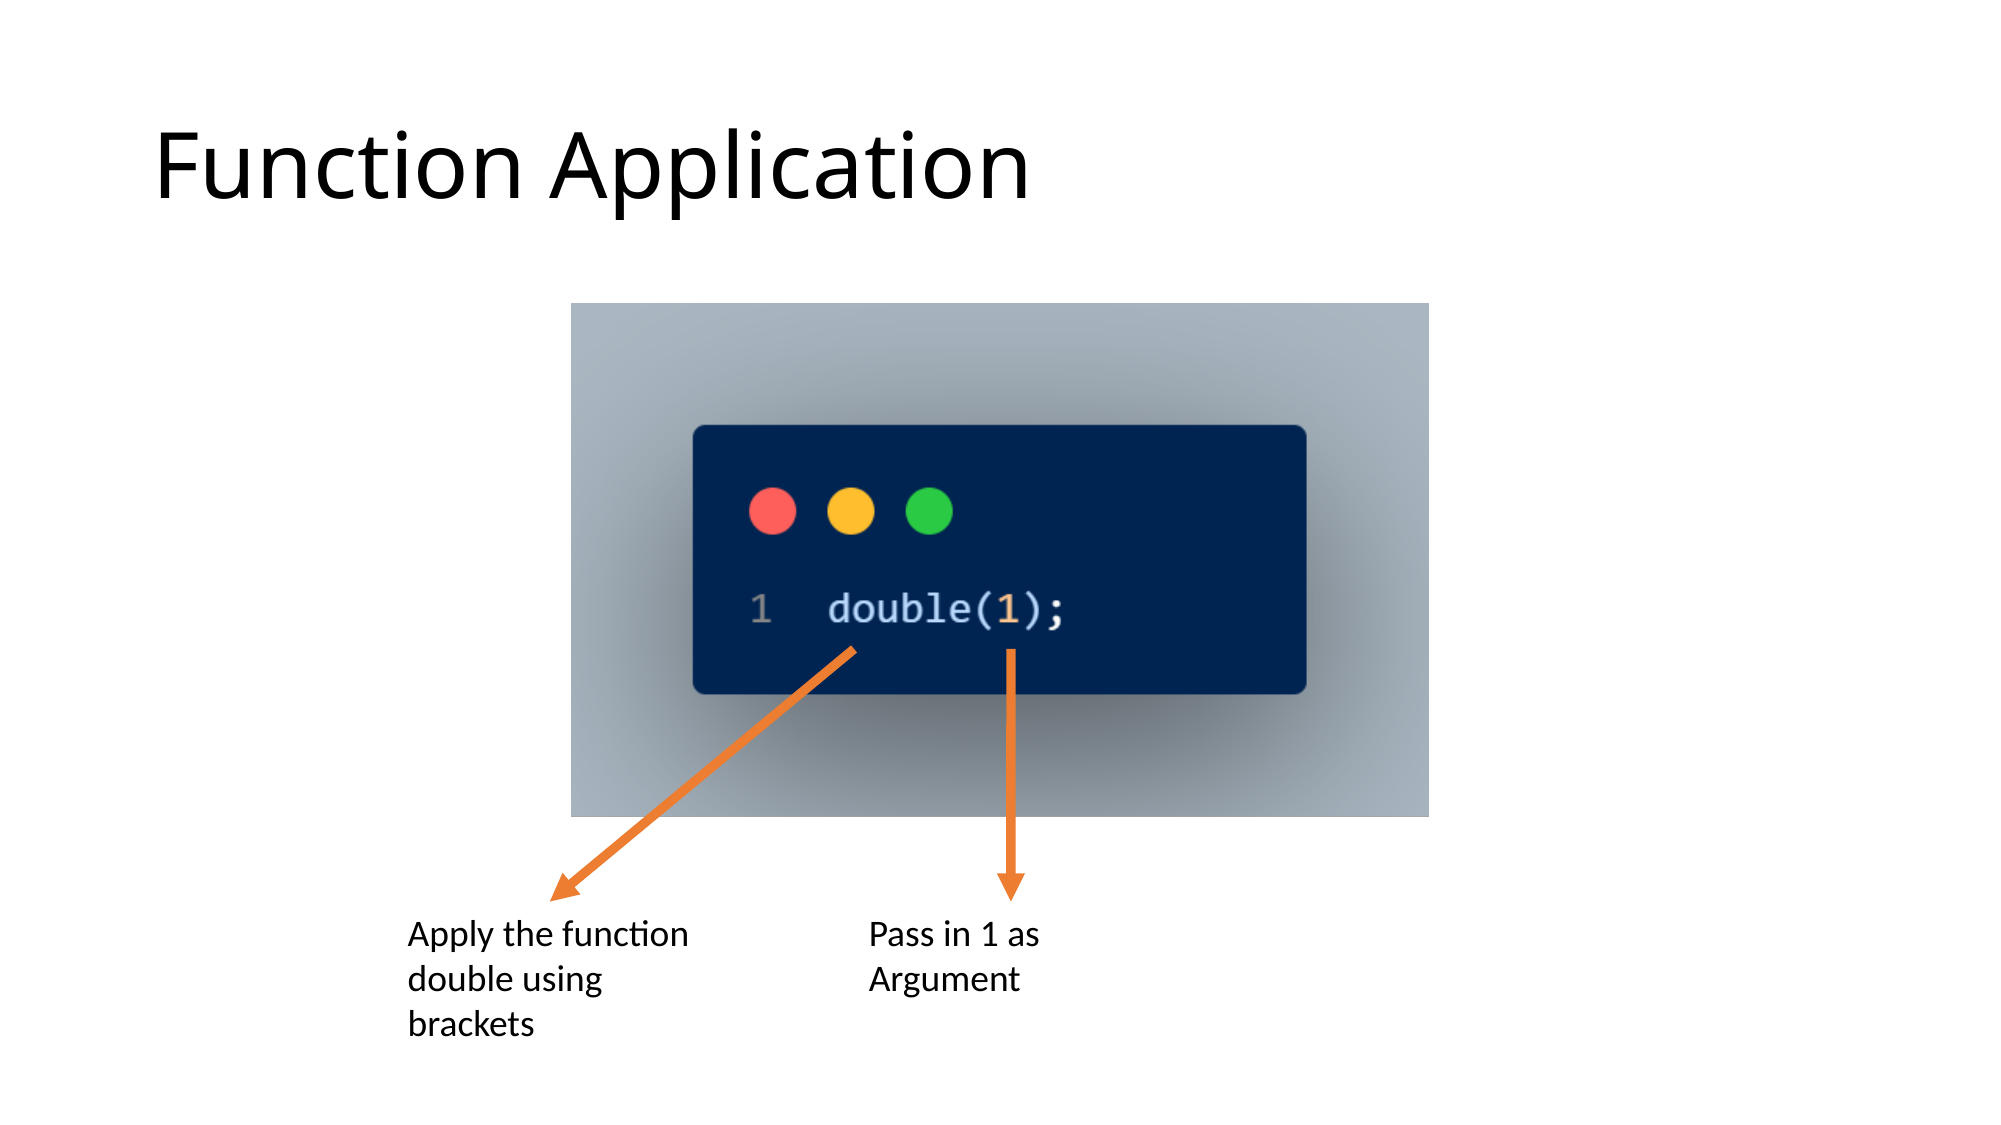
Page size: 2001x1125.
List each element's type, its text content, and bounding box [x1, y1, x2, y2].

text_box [549, 648, 855, 902]
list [571, 303, 1429, 820]
title Function Application [137, 59, 1863, 278]
text_box Pass in 1 as Argument [854, 901, 1168, 1007]
text_box Apply the function double using brackets [393, 901, 707, 1052]
